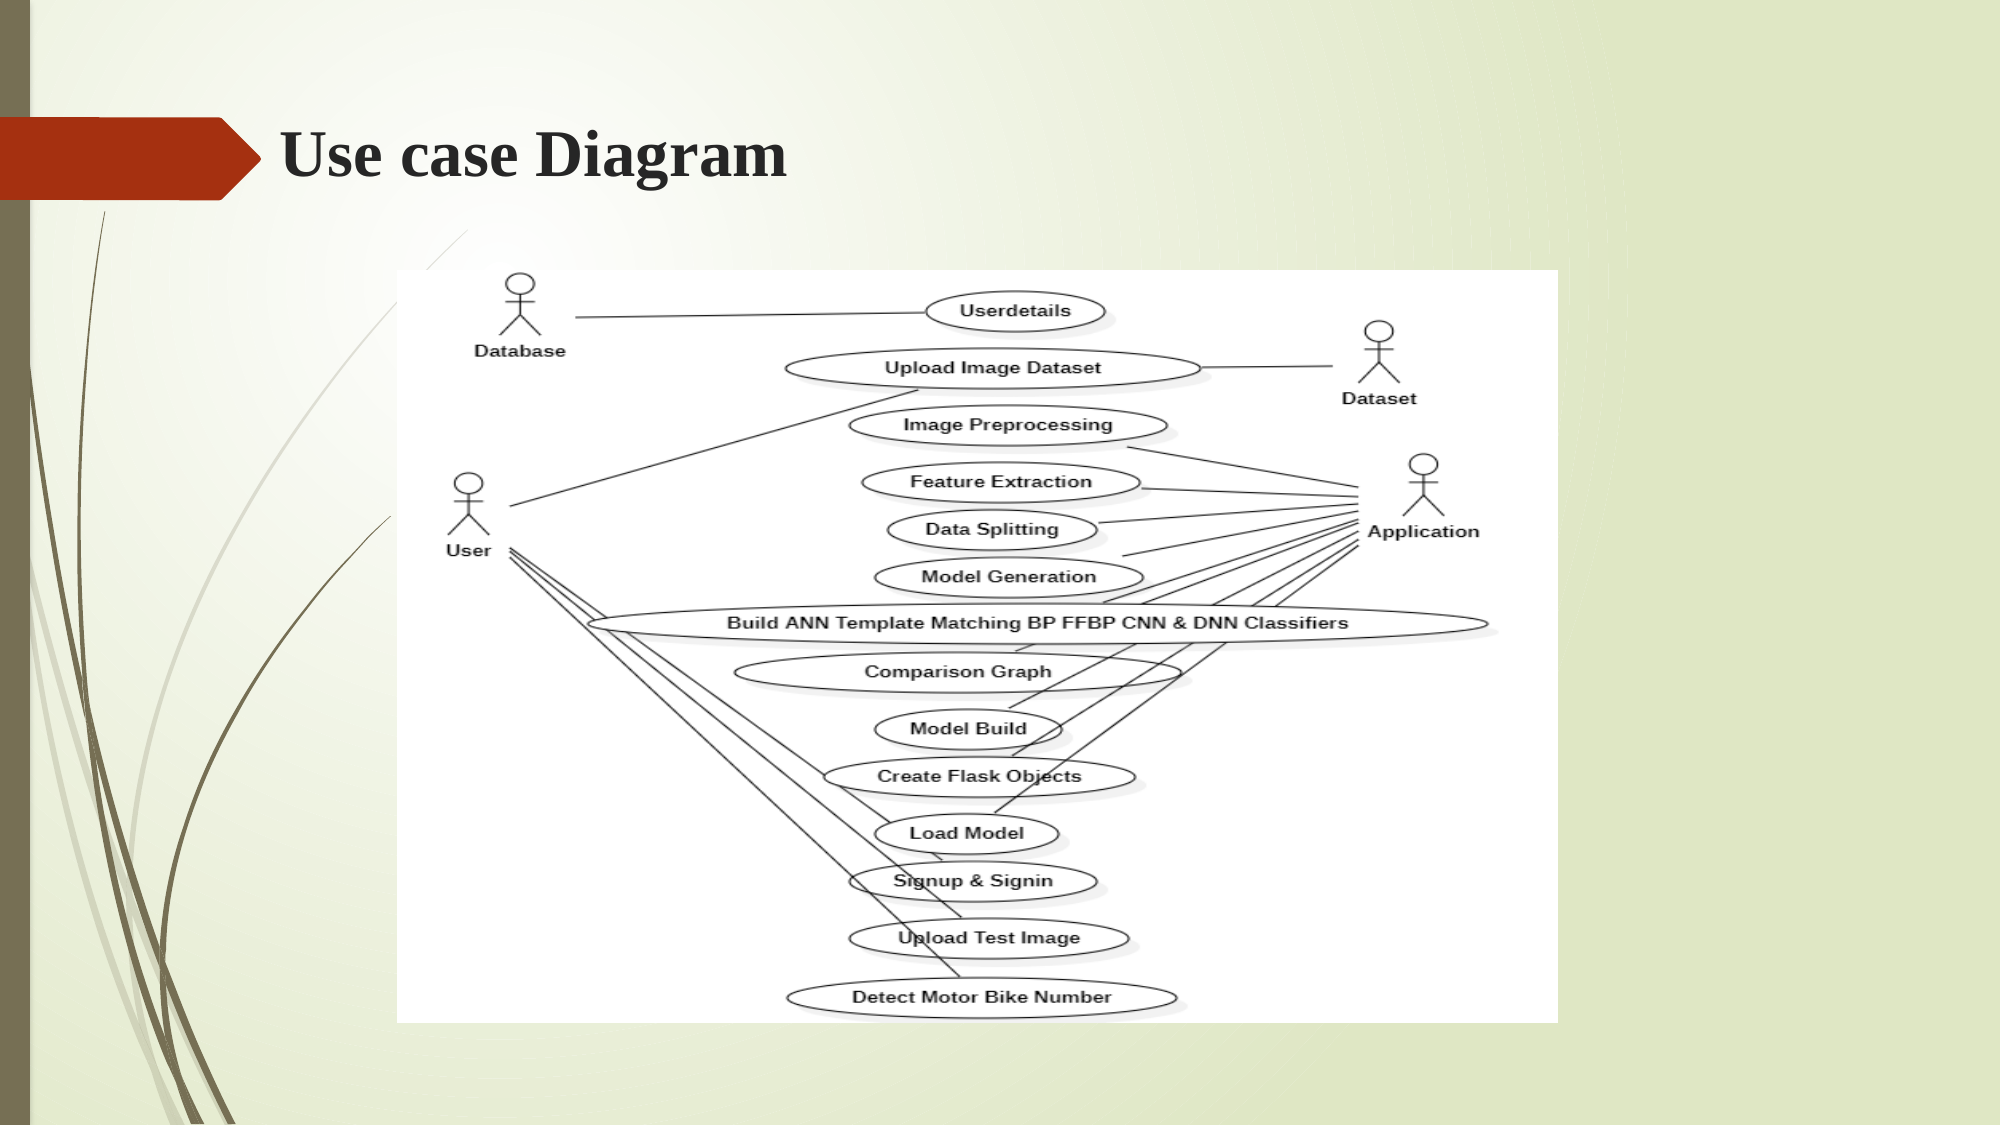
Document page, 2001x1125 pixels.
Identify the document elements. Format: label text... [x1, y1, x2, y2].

picture [397, 269, 1559, 1023]
title Use case Diagram [264, 102, 1888, 313]
